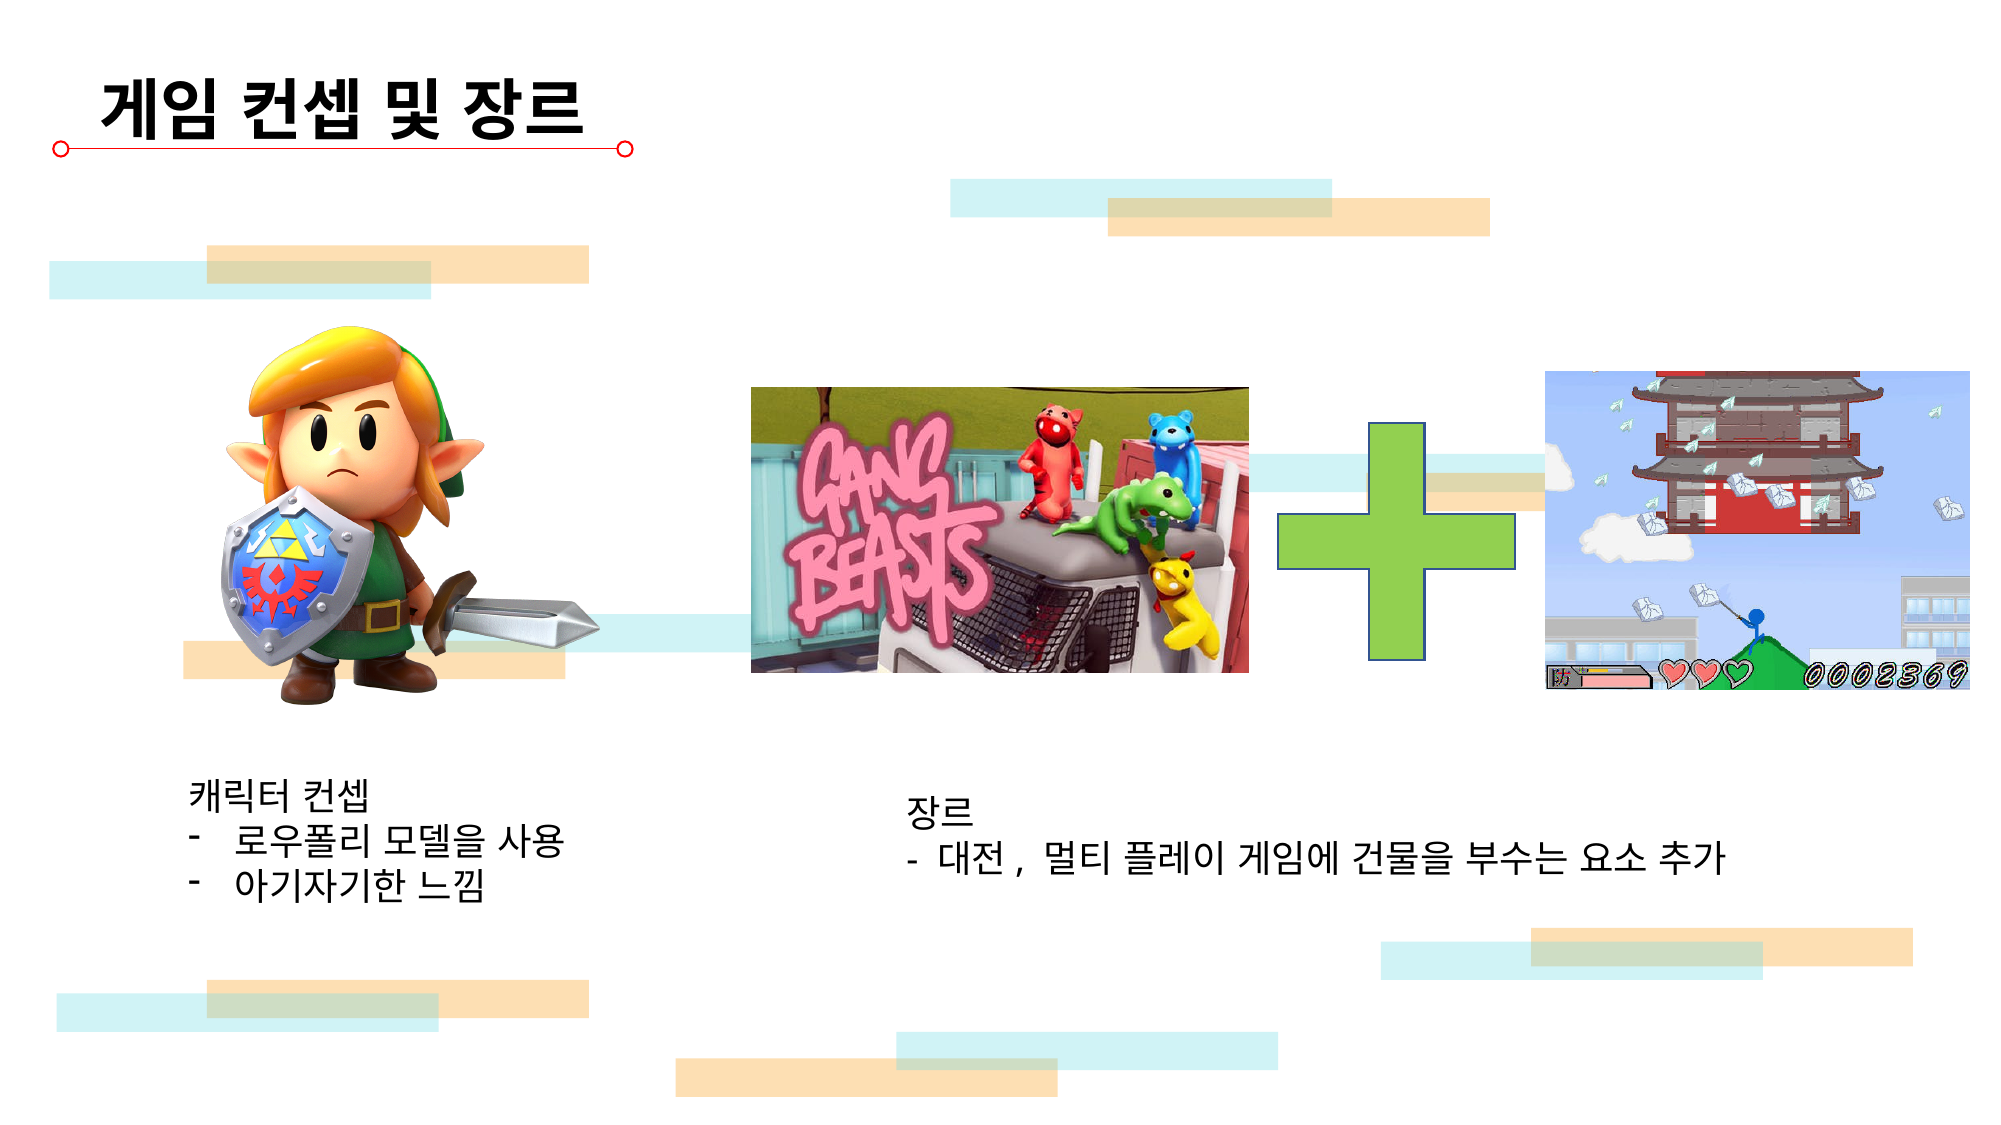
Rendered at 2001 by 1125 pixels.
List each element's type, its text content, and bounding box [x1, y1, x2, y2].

picture [1545, 371, 1970, 690]
text_box [1249, 453, 1368, 493]
text_box 장르 - 대전, 멀티 플레이 게임에 건물을 부수는 요소 추가 [891, 782, 1743, 888]
text_box [895, 1031, 1279, 1071]
text_box [949, 178, 1333, 218]
text_box 캐릭터 컨셉 로우폴리 모델을 사용 아기자기한 느낌 [173, 765, 582, 915]
text_box [1277, 422, 1516, 661]
text_box [56, 992, 440, 1033]
text_box [674, 1057, 1059, 1098]
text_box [53, 141, 633, 157]
text_box [600, 613, 751, 654]
text_box [206, 244, 590, 285]
text_box [182, 640, 221, 680]
text_box [1107, 197, 1491, 237]
text_box 게임 컨셉 및 장르 [84, 60, 602, 141]
text_box [48, 260, 432, 300]
picture [751, 387, 1249, 673]
text_box [1426, 472, 1545, 512]
text_box [1426, 453, 1545, 472]
picture [221, 326, 600, 706]
text_box [206, 979, 590, 1019]
text_box [1380, 940, 1764, 981]
text_box [1530, 927, 1914, 967]
